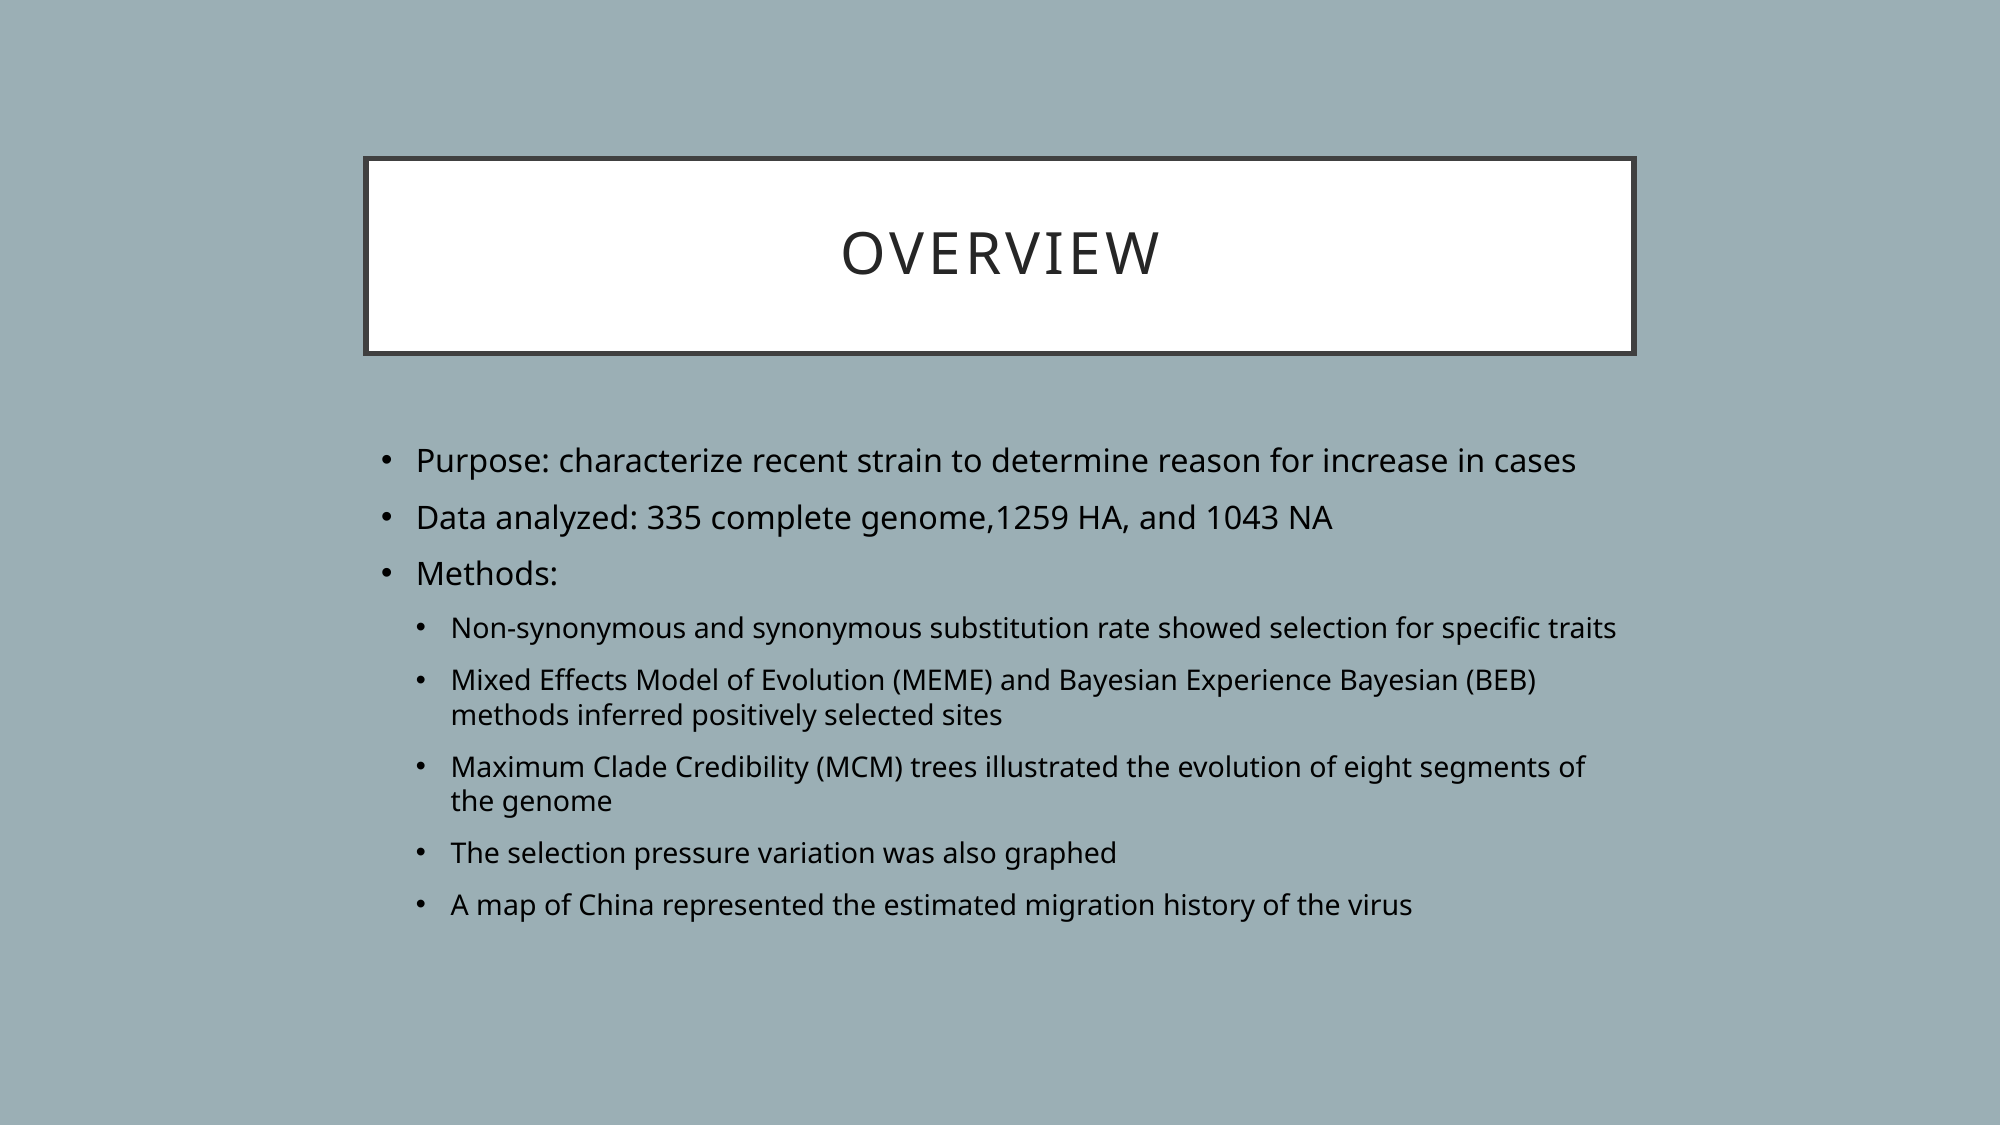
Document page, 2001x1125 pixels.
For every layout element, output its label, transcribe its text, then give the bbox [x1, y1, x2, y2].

title Overview [363, 156, 1637, 356]
list Purpose: characterize recent strain to determine reason for increase in cases Data analyzed: 335 complete genome,1259 HA, and 1043 NA Methods: Non-synonymous and synonymous substitution rate showed selection for specific traits Mixed Effects Model of Evolution (MEME) and Bayesian Experience Bayesian (BEB) methods inferred positively selected sites Maximum Clade Credibility (MCM) trees illustrated the evolution of eight segments of the genome The selection pressure variation was also graphed A map of China represented the estimated migration history of the virus [366, 432, 1634, 942]
